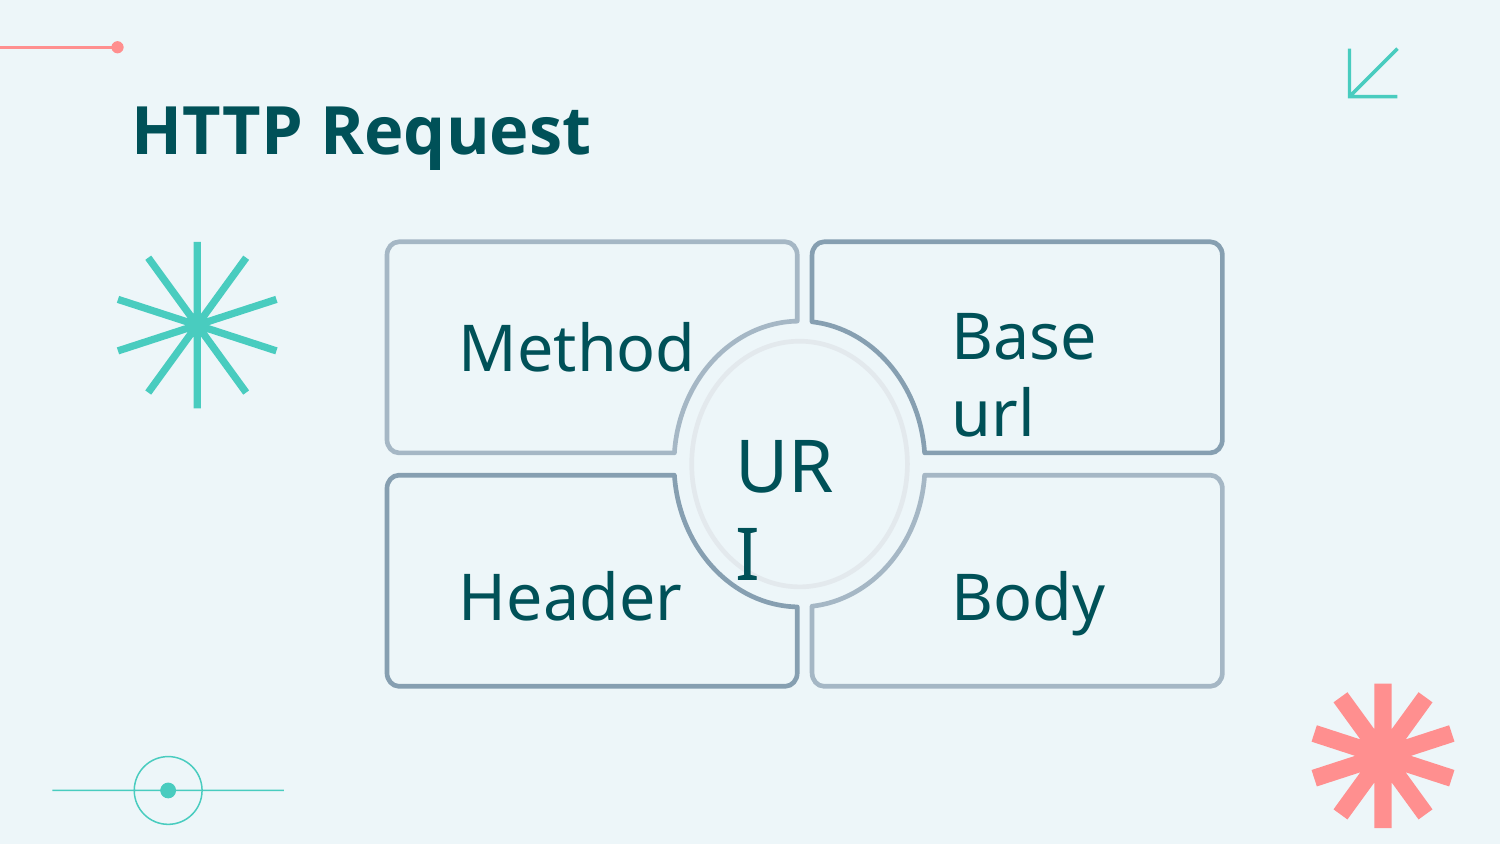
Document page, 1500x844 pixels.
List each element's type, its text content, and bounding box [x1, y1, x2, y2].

title HTTP Request [116, 72, 1384, 167]
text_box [386, 241, 1223, 687]
text_box [116, 241, 278, 409]
